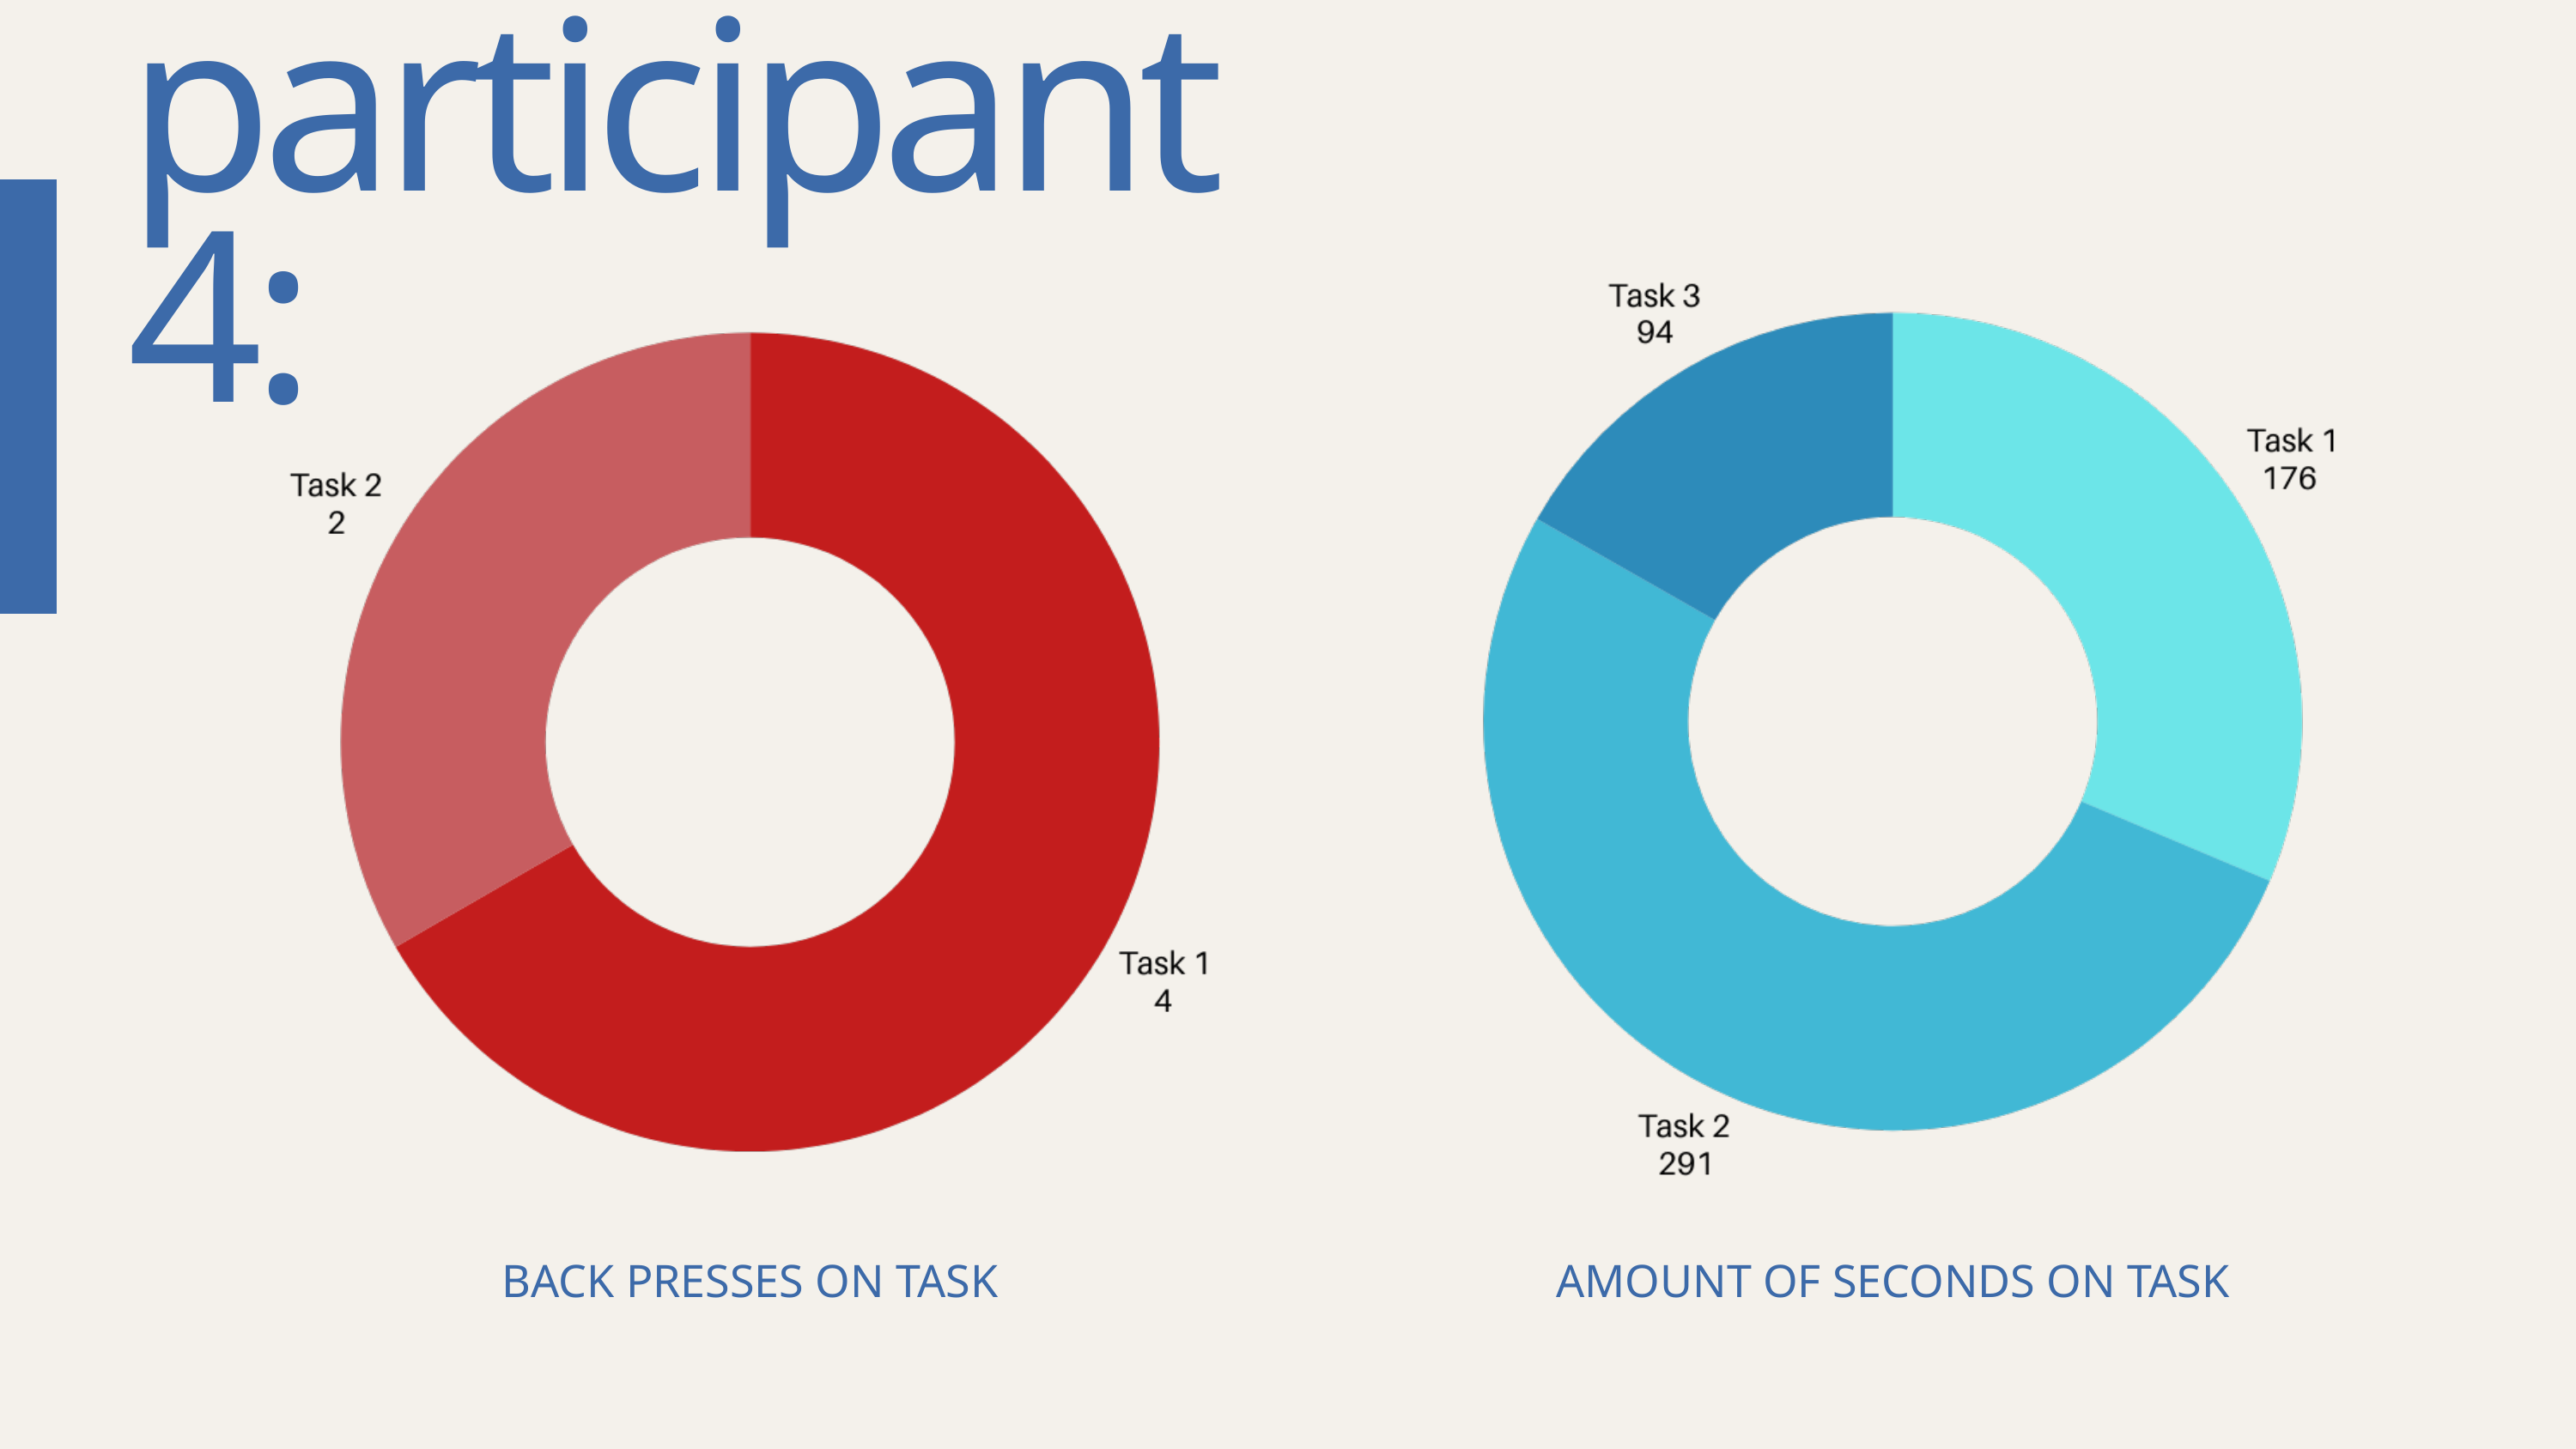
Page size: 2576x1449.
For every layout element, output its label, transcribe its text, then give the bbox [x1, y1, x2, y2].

text_box participant 4: [127, 27, 1394, 450]
picture [1393, 189, 2425, 1269]
text_box AMOUNT OF SECONDS ON TASK [1484, 1276, 2302, 1307]
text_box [0, 179, 57, 615]
picture [198, 241, 1299, 1244]
text_box BACK PRESSES ON TASK [341, 1250, 1160, 1307]
